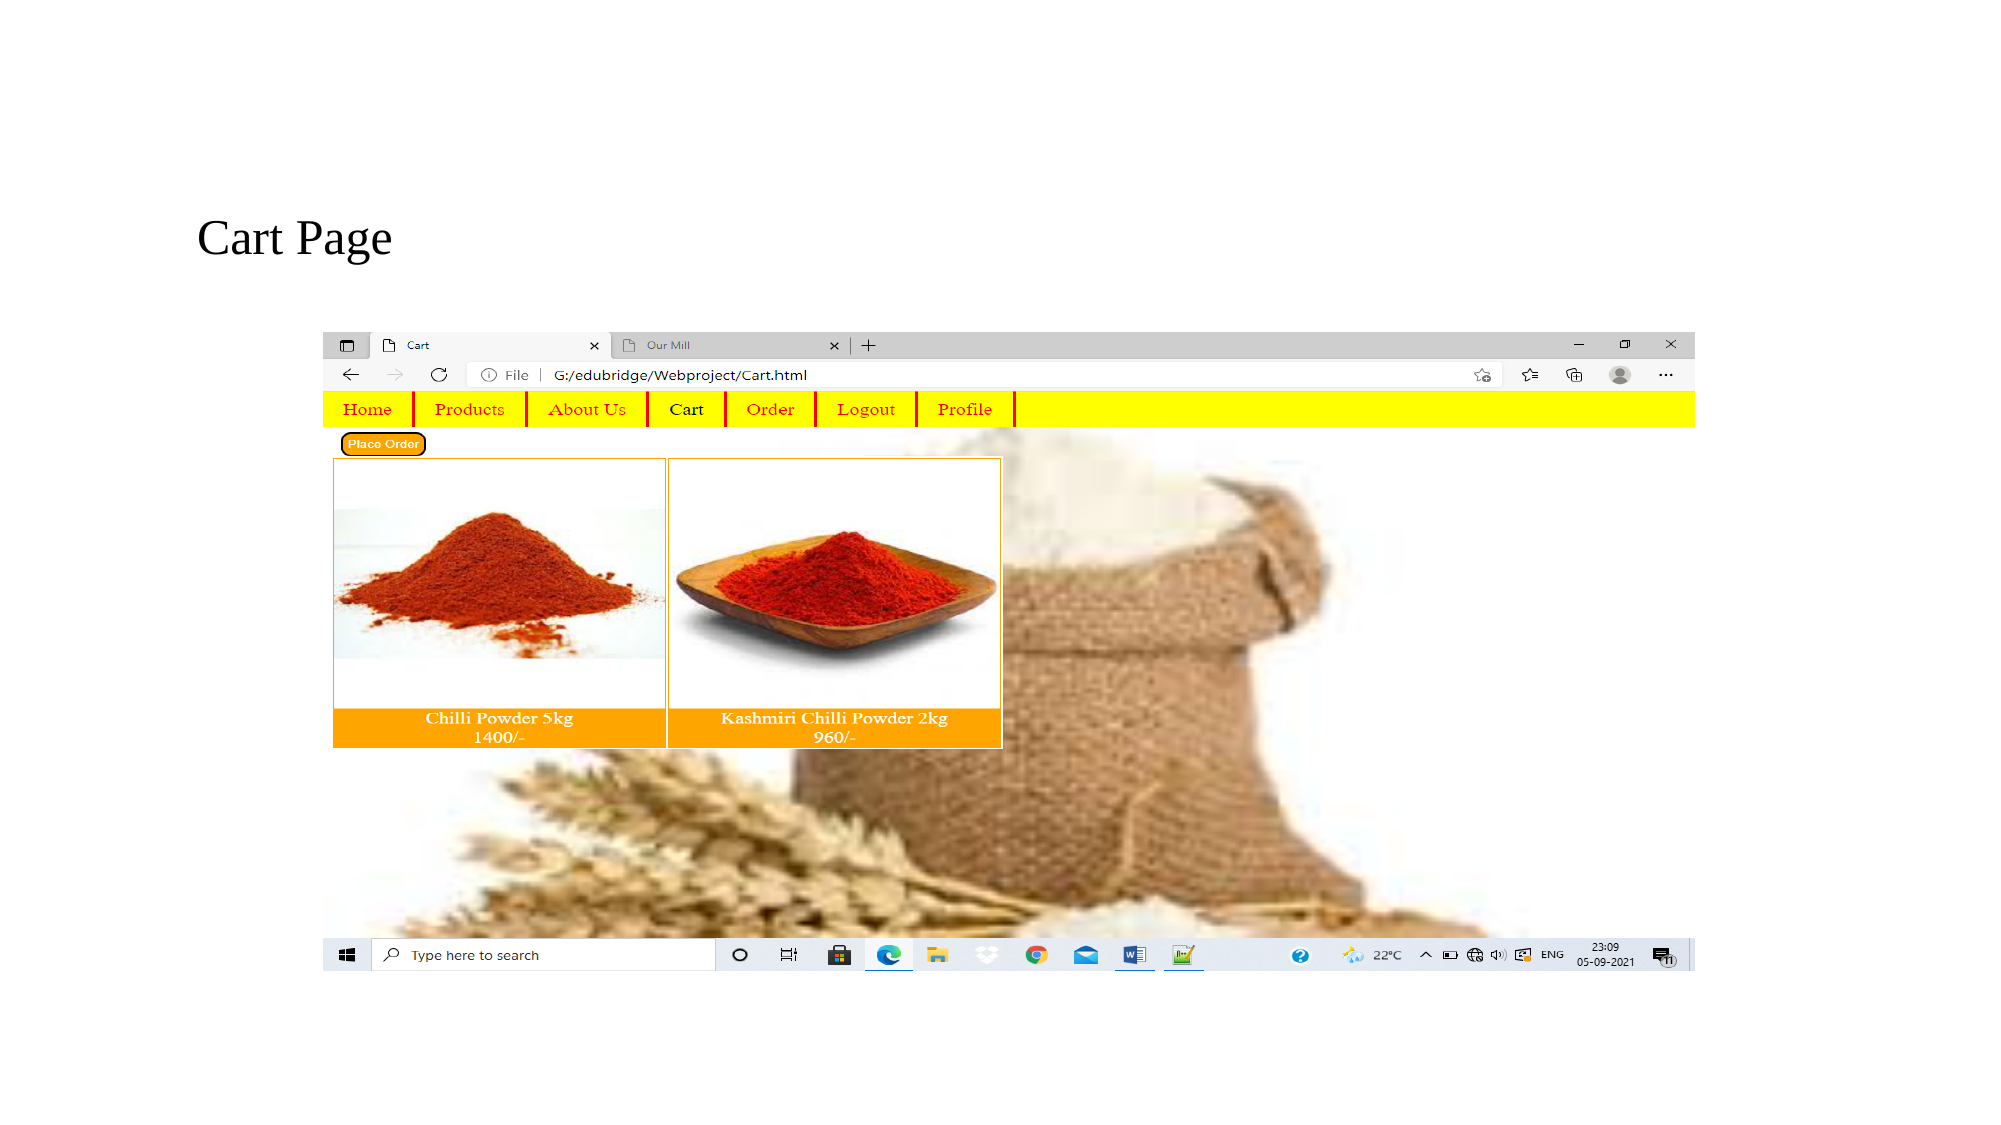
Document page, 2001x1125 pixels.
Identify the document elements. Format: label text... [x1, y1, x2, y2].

picture [323, 332, 1695, 971]
subtitle Cart Page [182, 203, 1750, 986]
